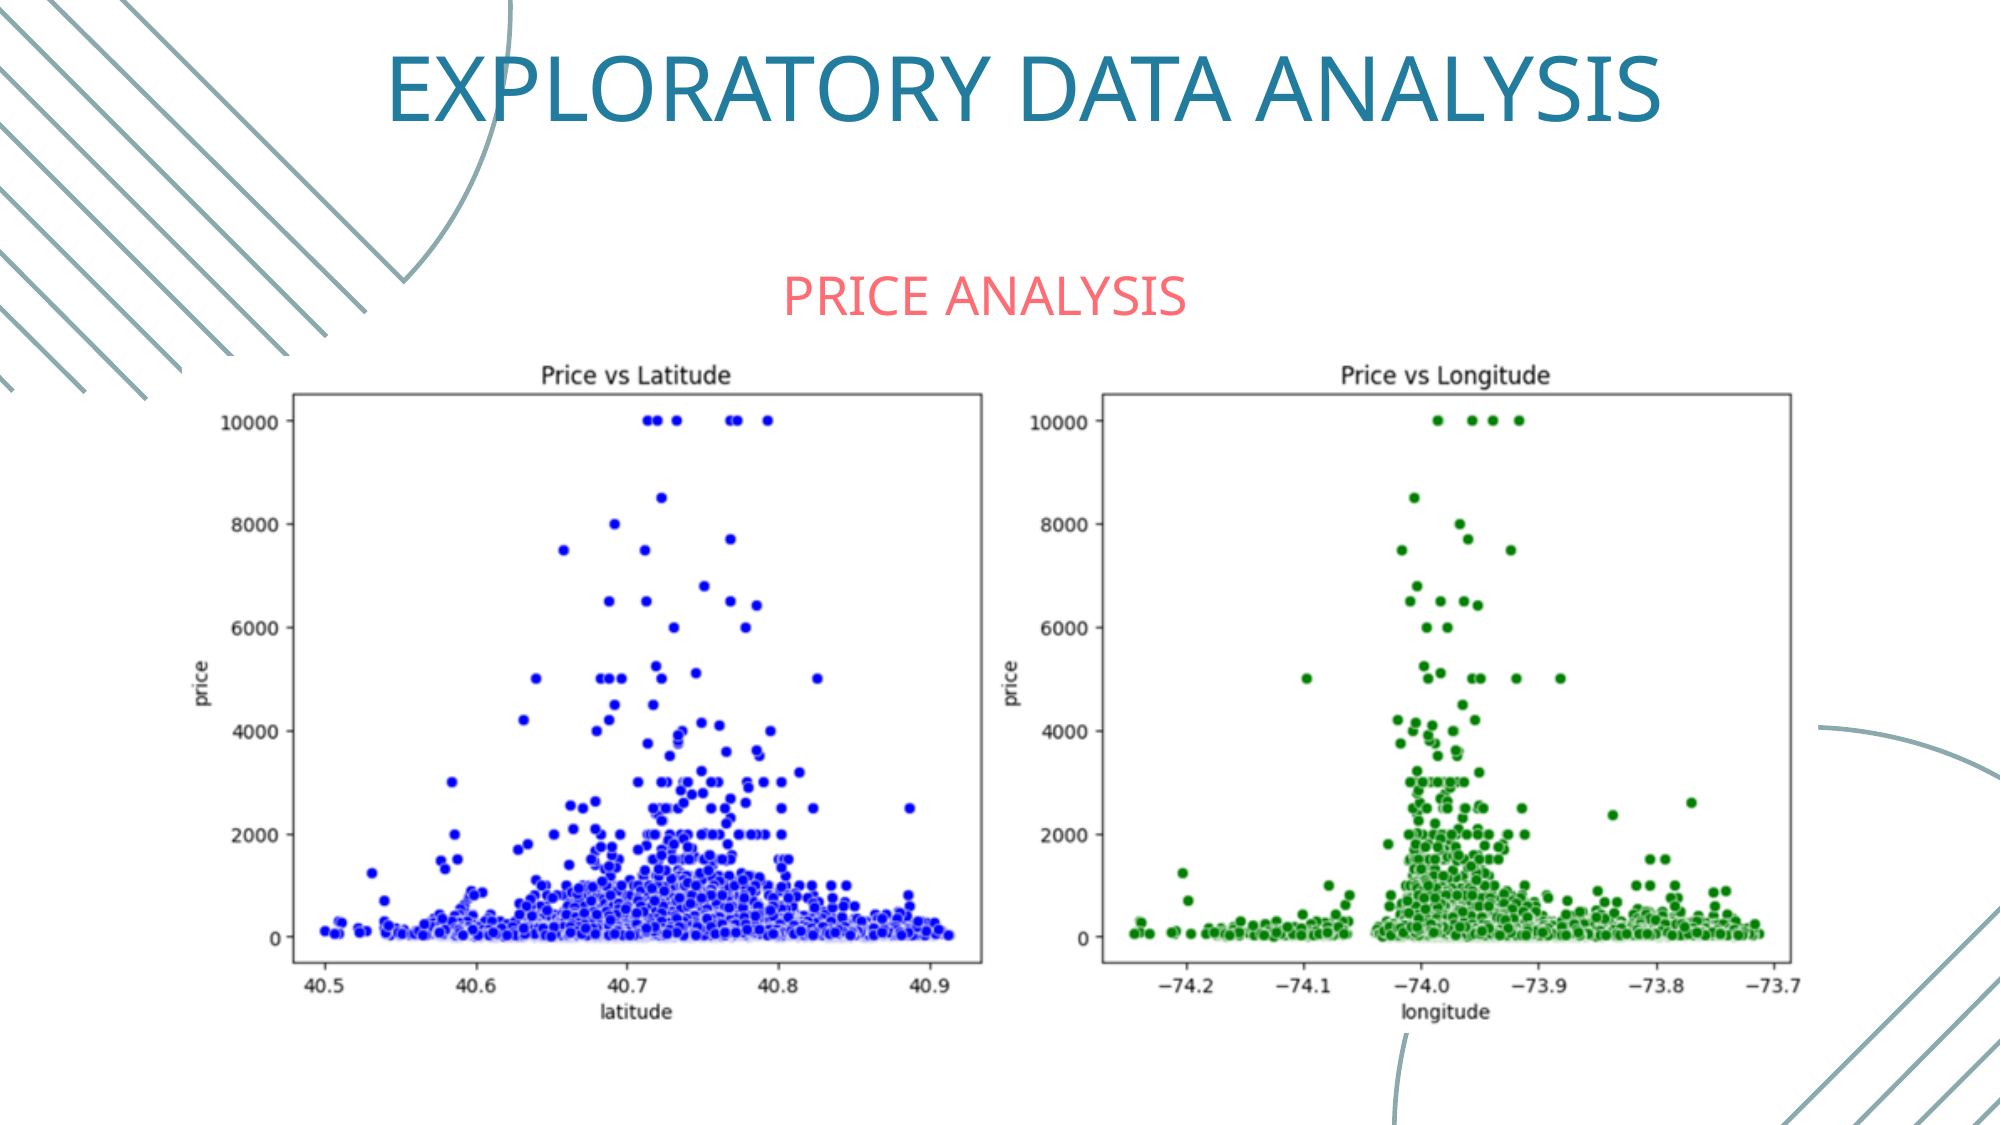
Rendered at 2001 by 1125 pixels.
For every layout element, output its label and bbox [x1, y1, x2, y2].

text_box [181, 356, 1819, 1033]
text_box [1245, 787, 2000, 1125]
text_box [0, 0, 661, 52]
text_box [365, 49, 1684, 328]
